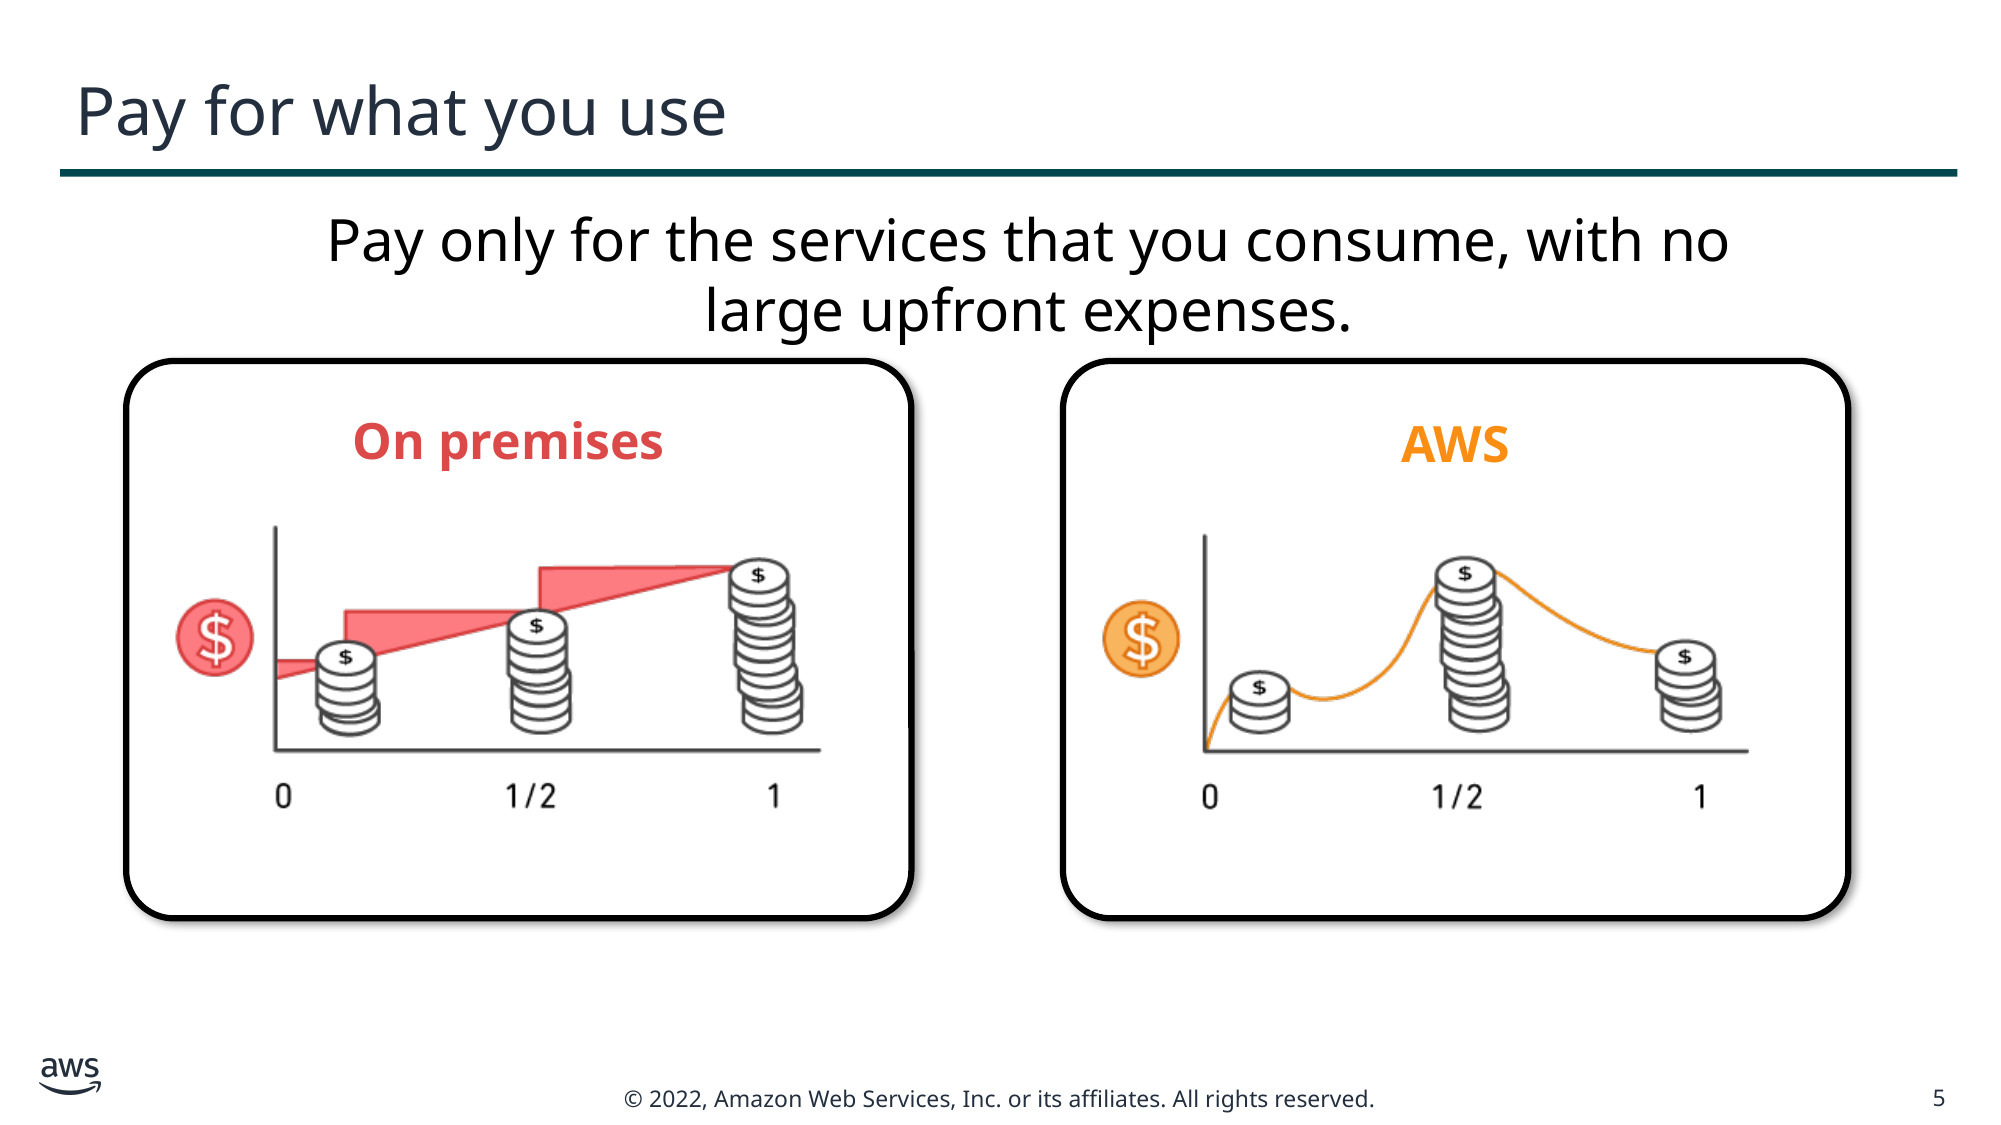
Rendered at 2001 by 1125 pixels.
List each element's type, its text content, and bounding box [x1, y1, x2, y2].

title Pay for what you use [60, 49, 1958, 170]
picture [39, 1058, 101, 1095]
text_box Pay only for the services that you consume, with no large upfront expenses. [268, 196, 1790, 351]
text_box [125, 360, 1849, 919]
slide_number 5 [1881, 1077, 1961, 1121]
